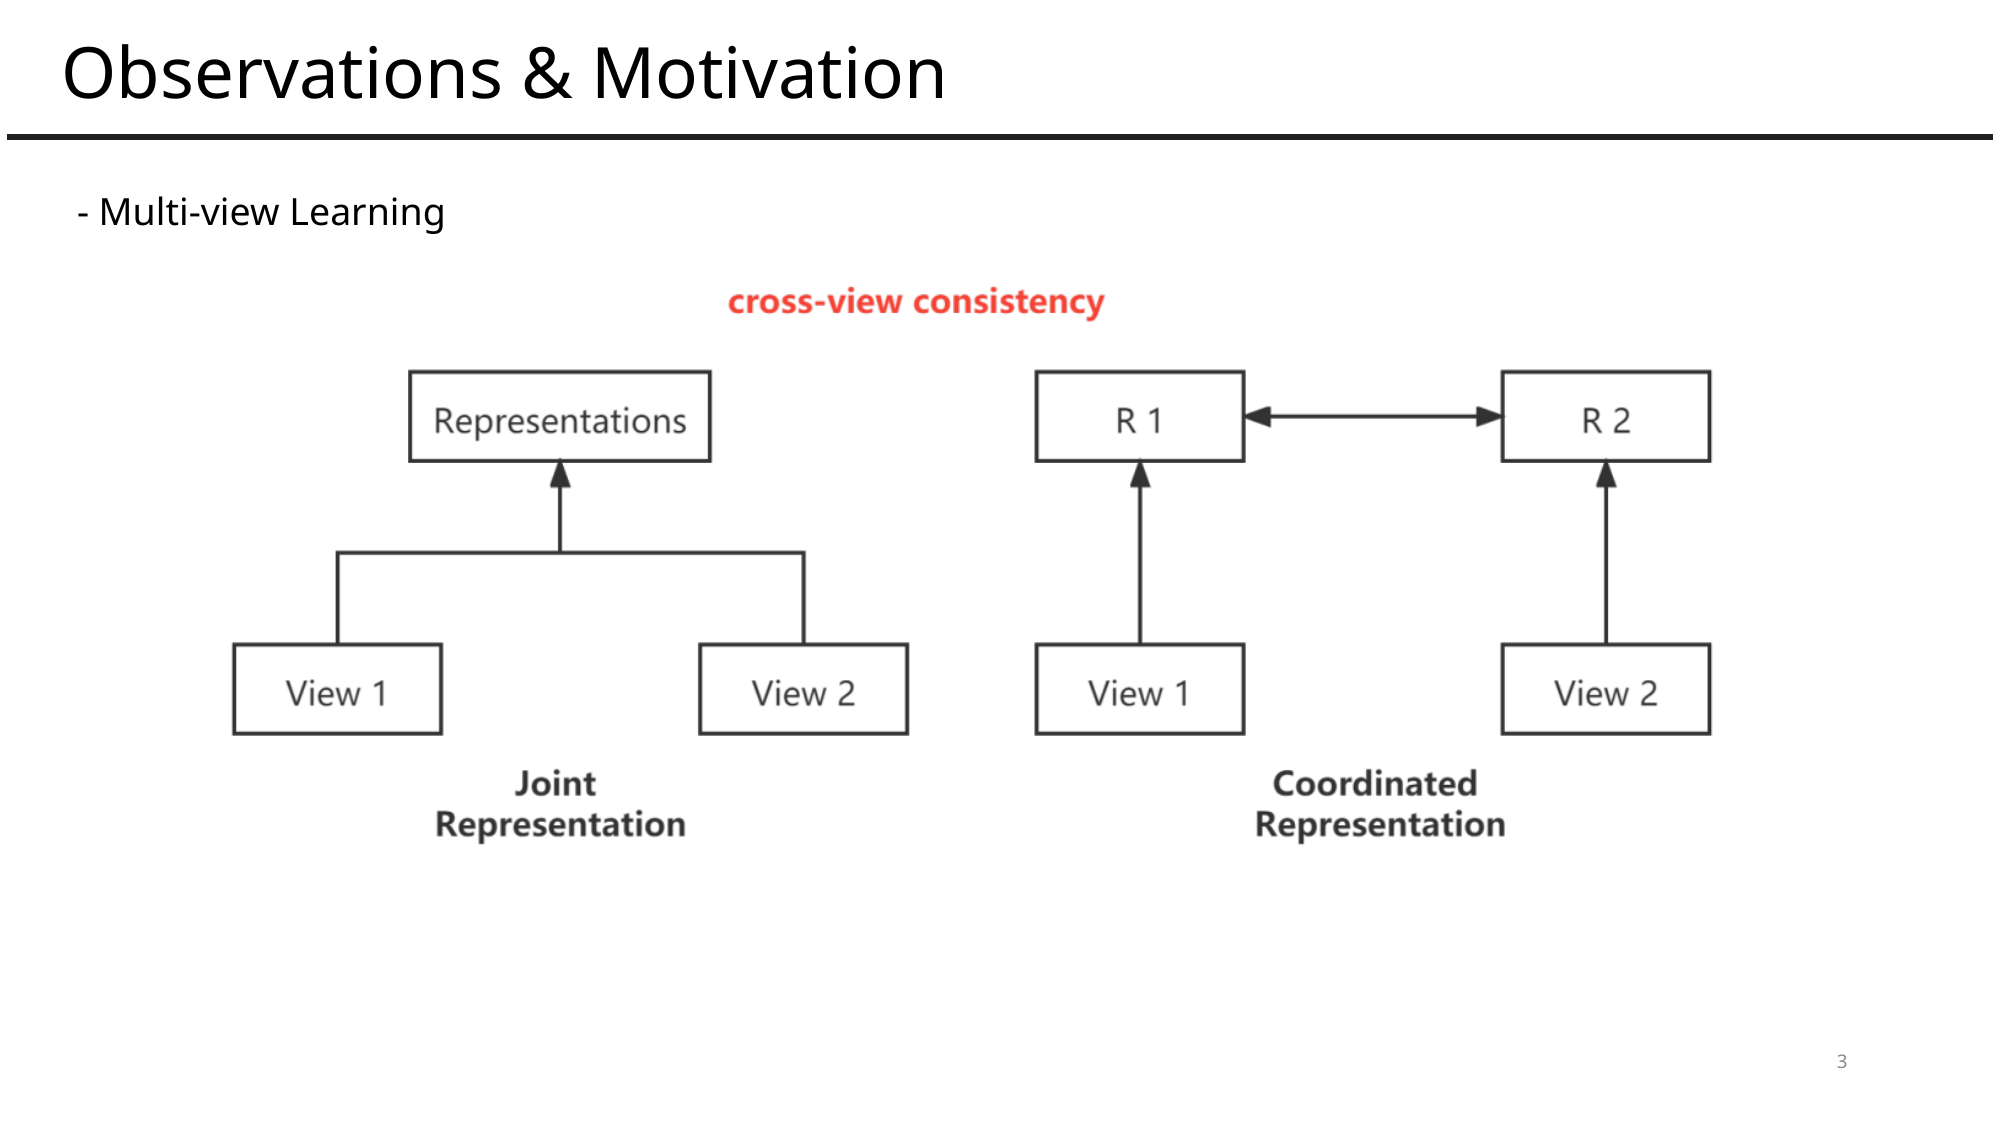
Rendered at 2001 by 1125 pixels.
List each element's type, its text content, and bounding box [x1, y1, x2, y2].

text_box Observations & Motivation [24, 8, 1094, 123]
text_box - Multi-view Learning [62, 175, 1938, 241]
slide_number 3 [1412, 1042, 1863, 1103]
picture [186, 227, 1758, 871]
